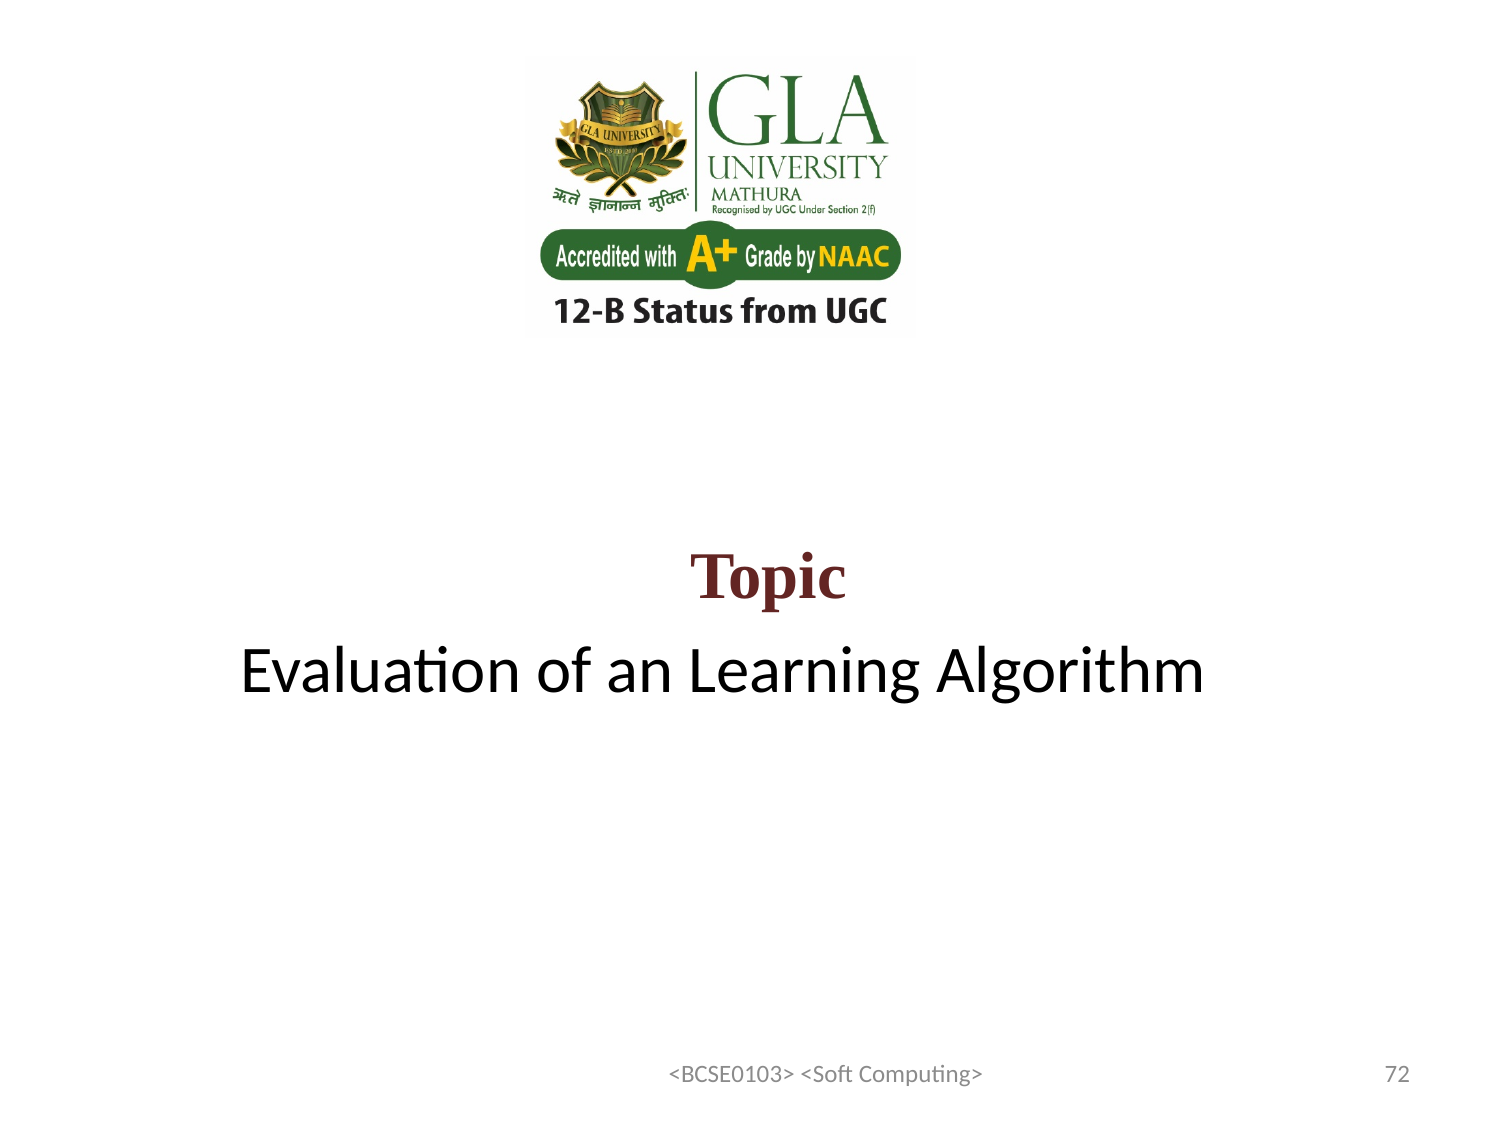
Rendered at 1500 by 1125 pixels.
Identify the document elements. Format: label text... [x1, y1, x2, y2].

footer <BCSE0103> <Soft Computing> [512, 1042, 1074, 1103]
slide_number 72 [1074, 1042, 1425, 1103]
list Topic Evaluation of an Learning Algorithm [75, 338, 1425, 1005]
picture [525, 56, 916, 339]
